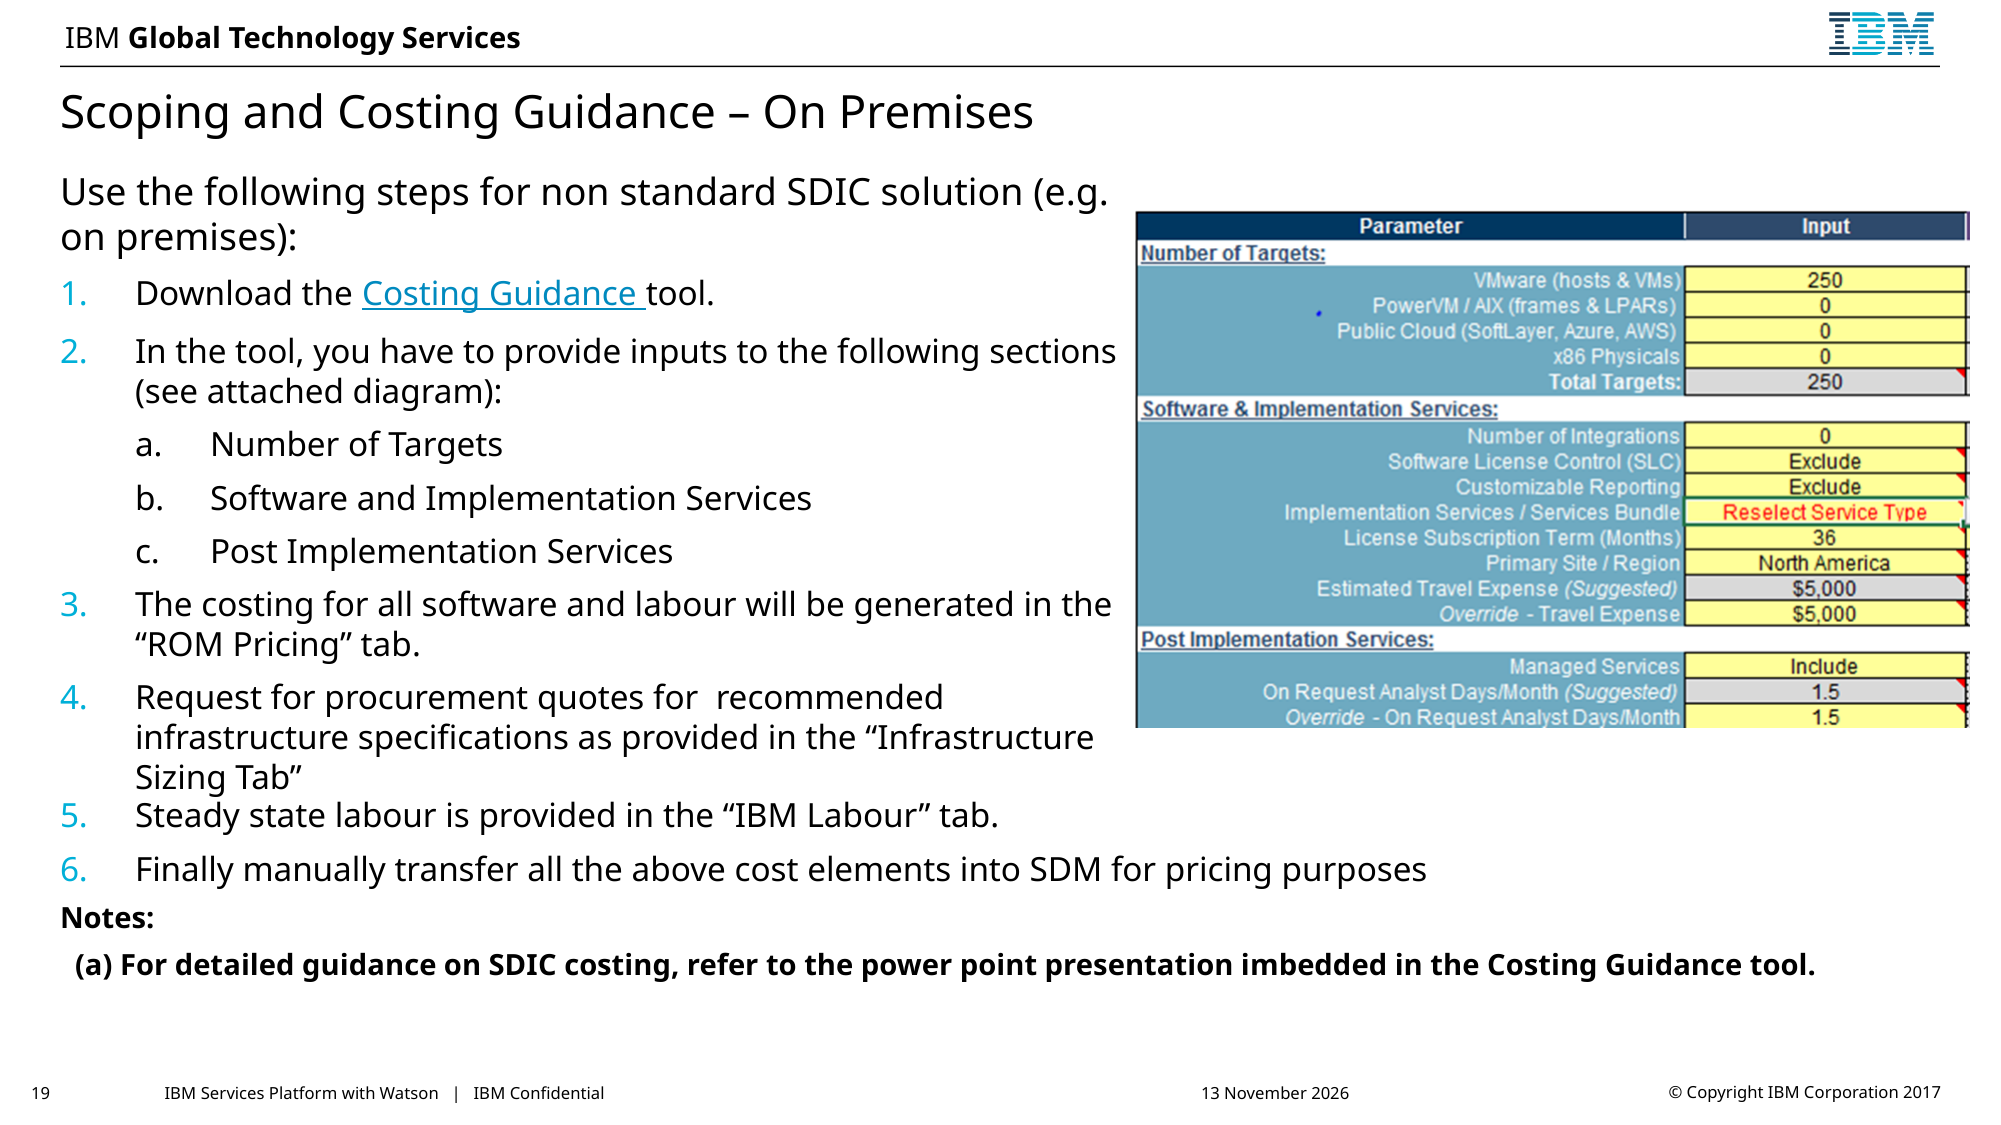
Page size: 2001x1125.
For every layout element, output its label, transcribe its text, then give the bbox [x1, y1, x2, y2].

title Scoping and Costing Guidance – On Premises [60, 75, 1940, 208]
slide_number 19 [7, 1071, 134, 1125]
picture [1829, 12, 1934, 55]
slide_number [1177, 1071, 1567, 1125]
footer IBM Services Platform with Watson | IBM Confidential [149, 1071, 1173, 1125]
picture [1129, 208, 1970, 728]
text_box Steady state labour is provided in the “IBM Labour” tab. Finally manually transfer all the above cost elements into SDM for pricing purposes Notes: (a) For detailed guidance on SDIC costing, refer to the power point presentation imbedded in the Costing Guidance tool. [60, 786, 1969, 1023]
list Use the following steps for non standard SDIC solution (e.g. on premises): Download the Costing Guidance tool. In the tool, you have to provide inputs to the following sections (see attached diagram): Number of Targets Software and Implementation Services Post Implementation Services The costing for all software and labour will be generated in the “ROM Pricing” tab. Request for procurement quotes for recommended infrastructure specifications as provided in the “Infrastructure Sizing Tab” [60, 160, 1130, 786]
